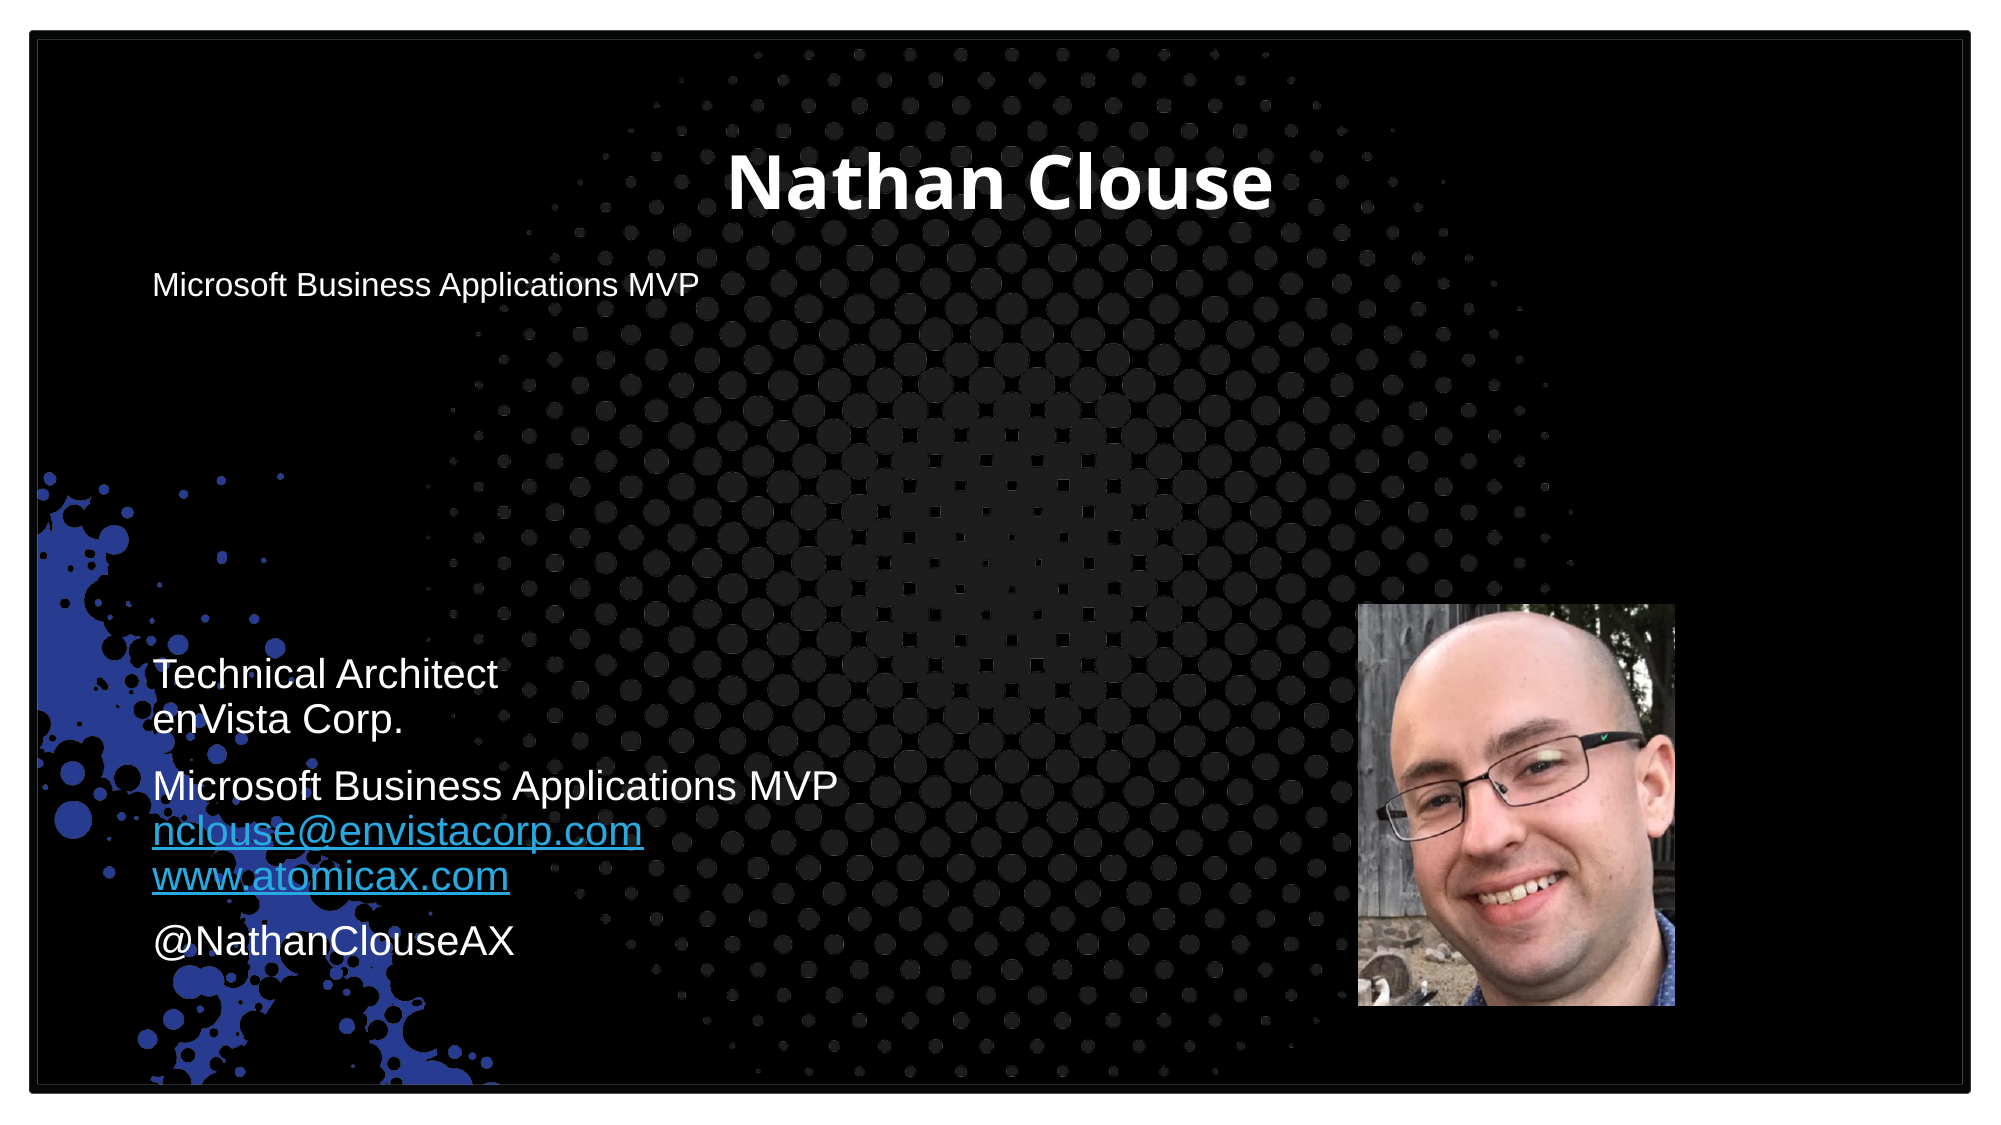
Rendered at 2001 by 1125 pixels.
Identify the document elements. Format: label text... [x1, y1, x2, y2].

picture [0, 0, 2000, 1125]
text_box Technical Architect enVista Corp. Microsoft Business Applications MVP nclouse@envistacorp.com www.atomicax.com @NathanClouseAX [137, 645, 1053, 1015]
text_box Nathan Clouse [137, 137, 1863, 228]
text_box Microsoft Business Applications MVP [137, 259, 1863, 328]
